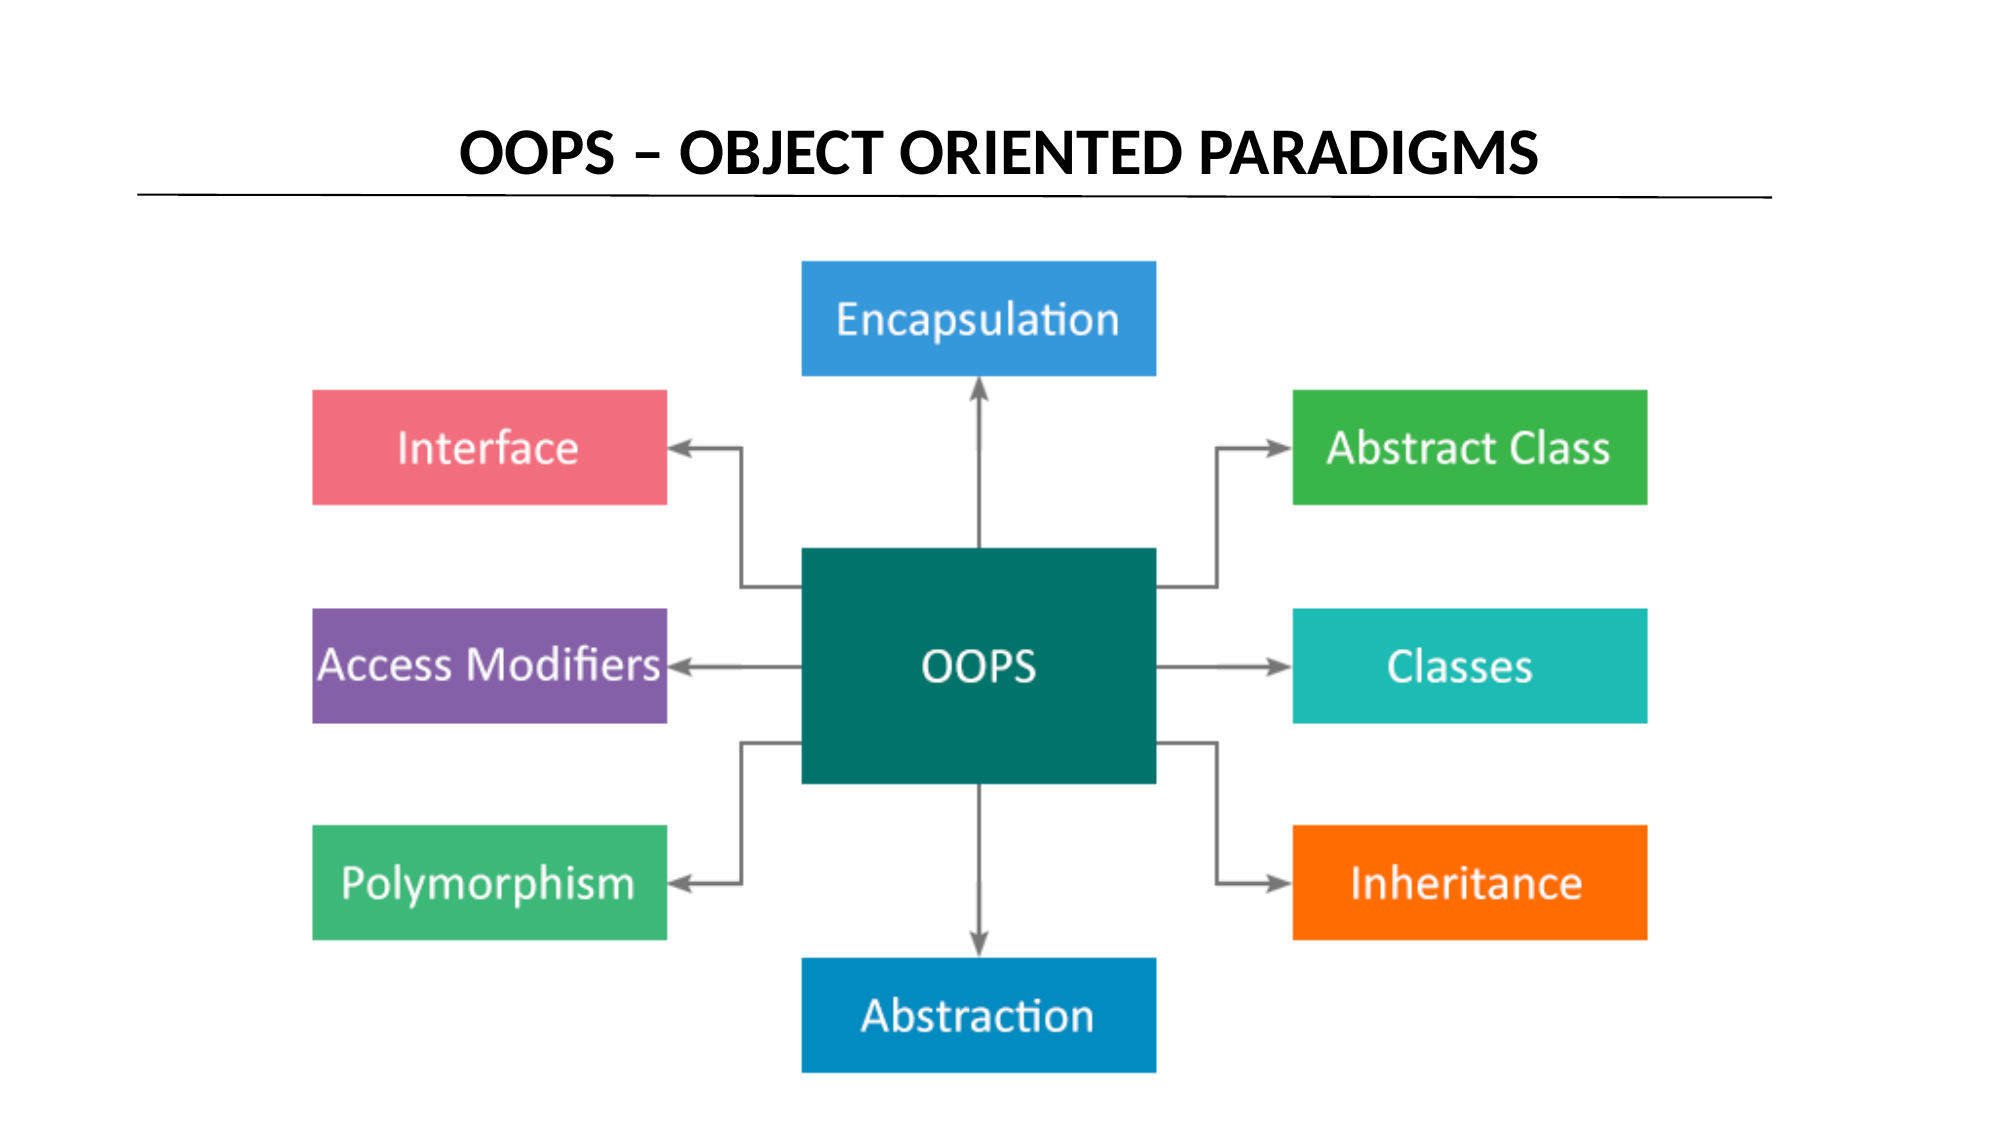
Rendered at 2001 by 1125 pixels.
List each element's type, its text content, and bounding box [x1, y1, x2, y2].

text_box OOPS – OBJECT ORIENTED PARADIGMS [156, 100, 1844, 195]
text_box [137, 194, 1773, 198]
picture [311, 244, 1652, 1089]
